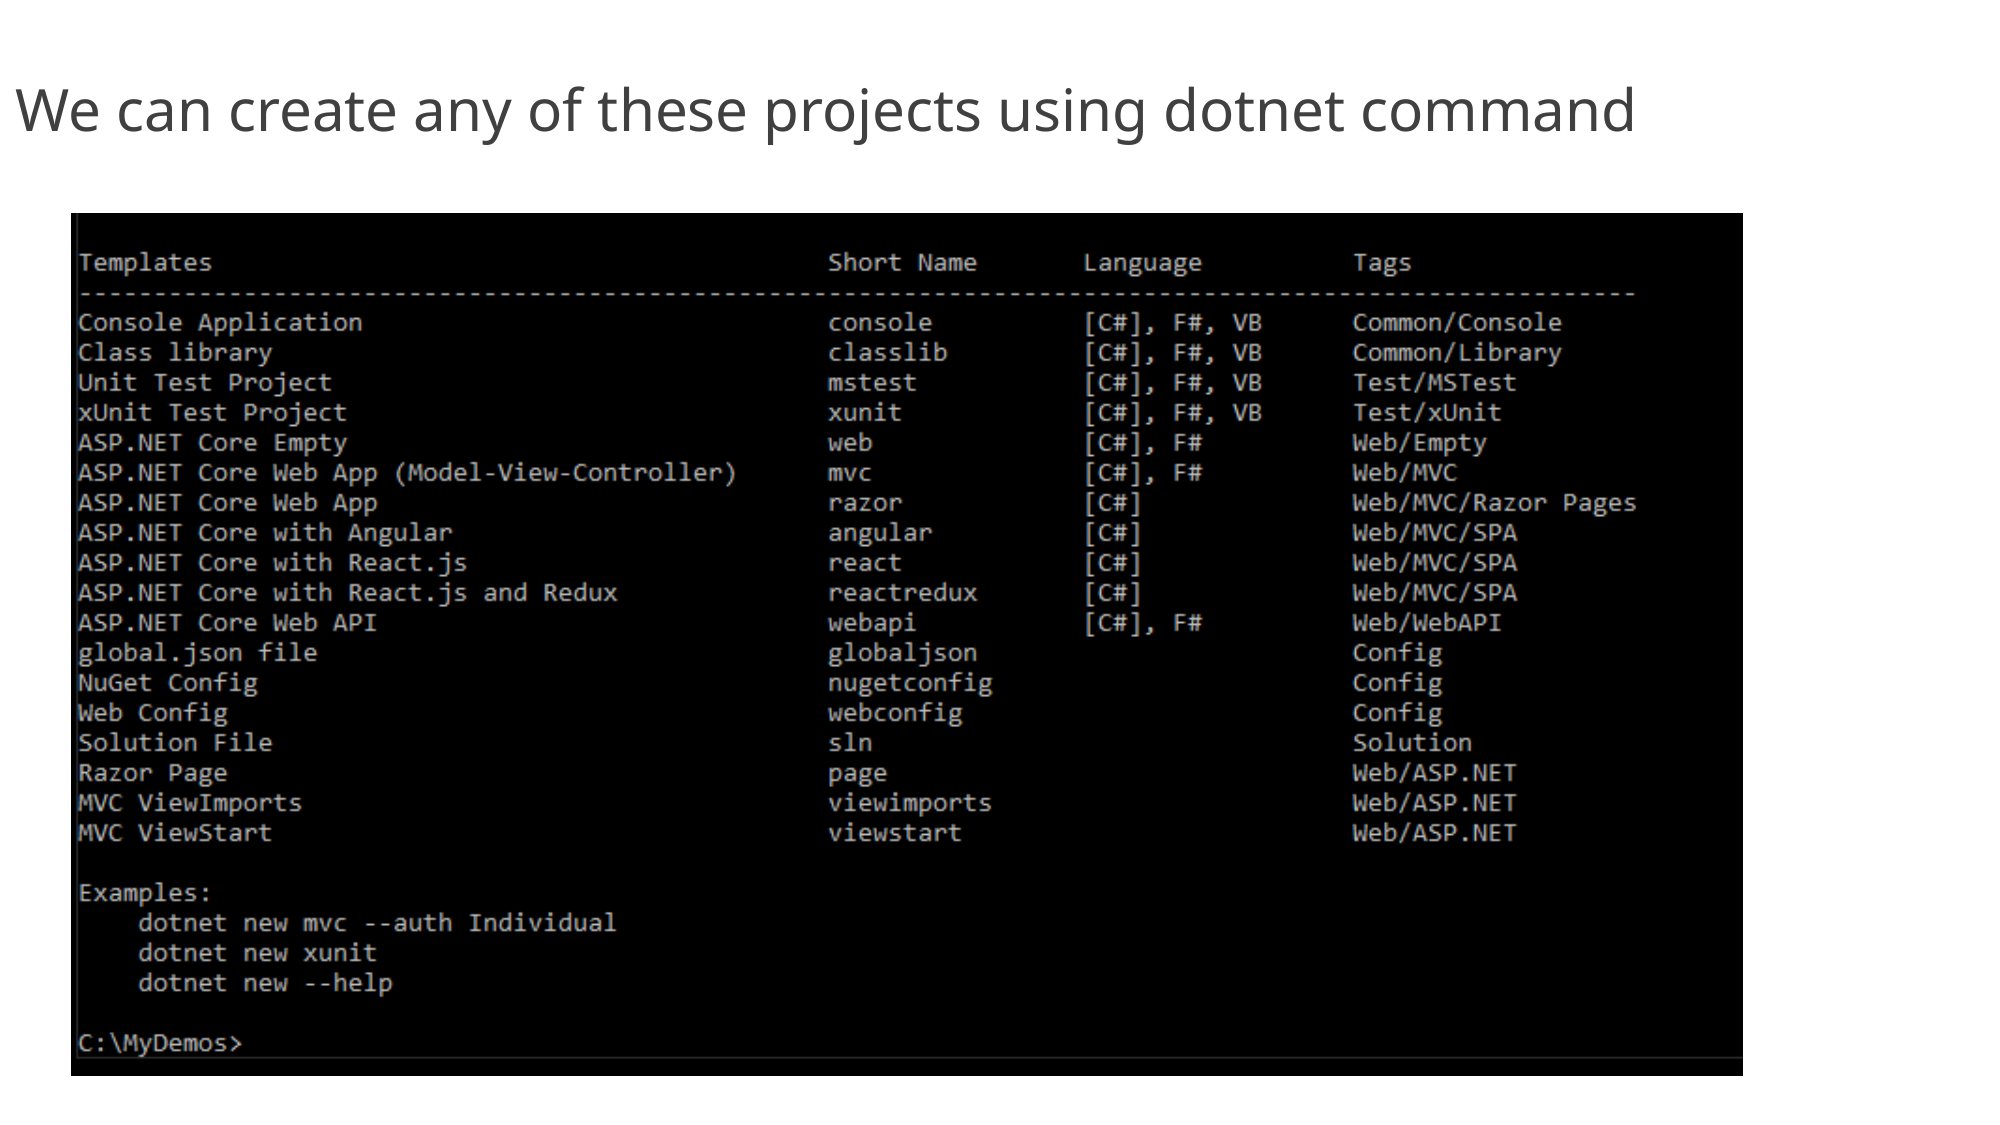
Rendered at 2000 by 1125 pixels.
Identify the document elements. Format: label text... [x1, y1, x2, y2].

picture [71, 213, 1743, 1076]
text_box We can create any of these projects using dotnet command [15, 72, 1638, 143]
